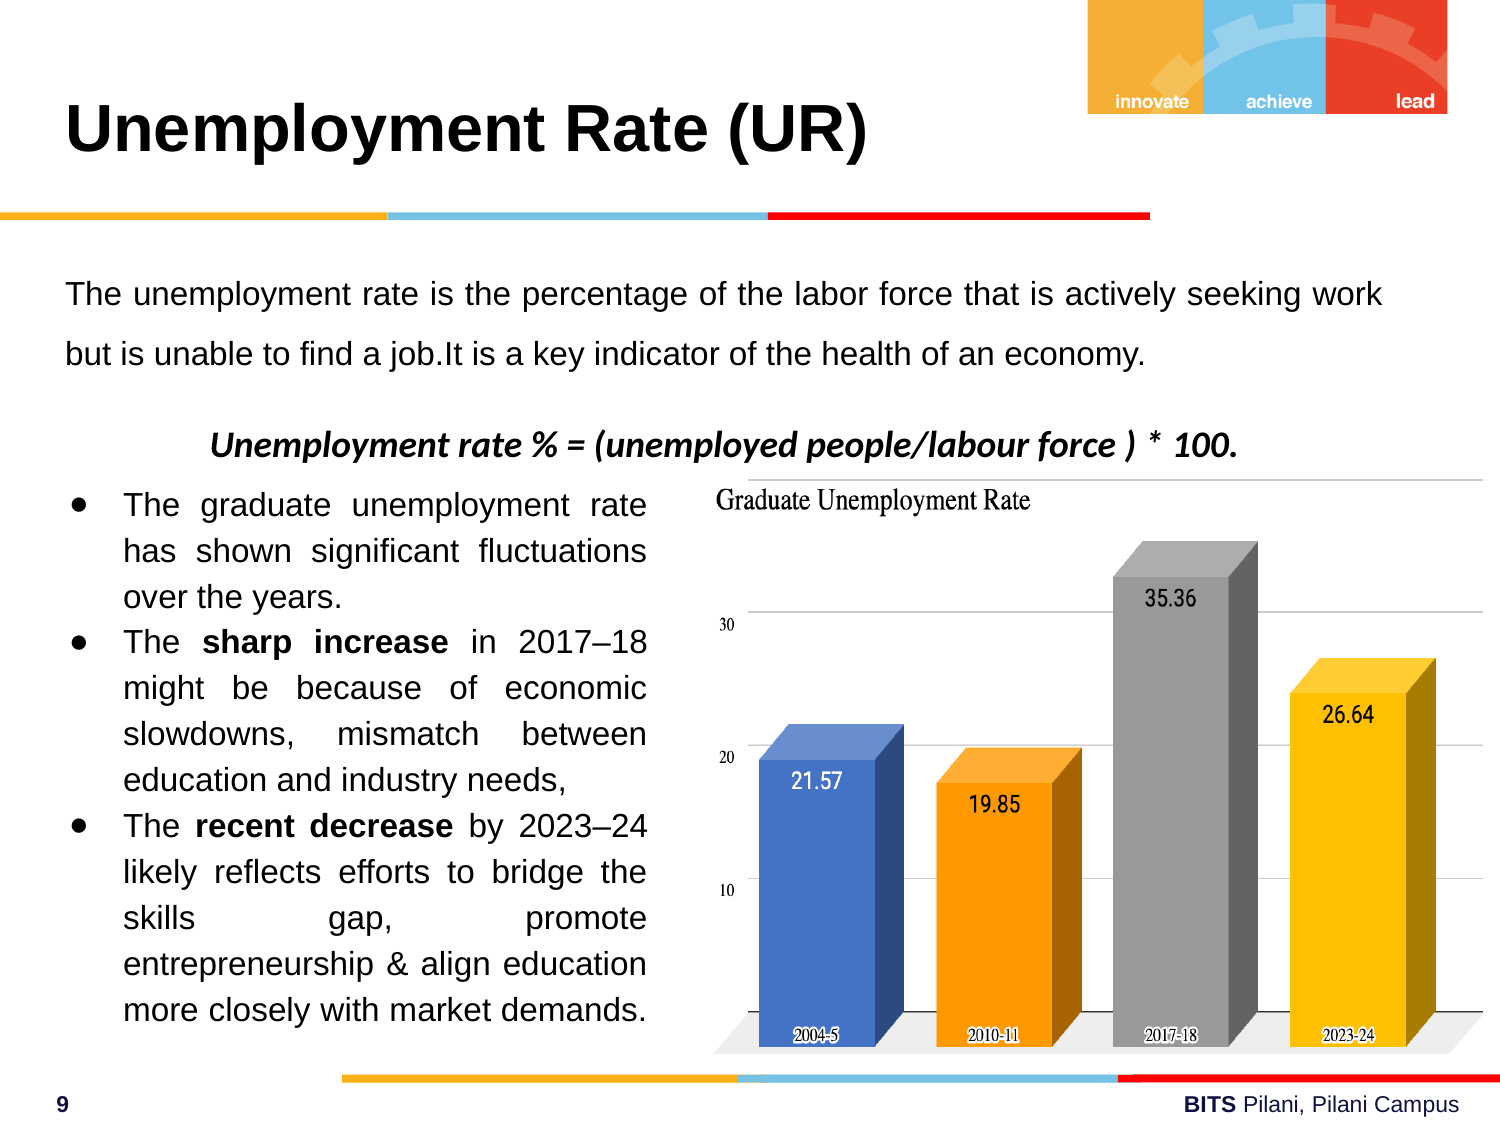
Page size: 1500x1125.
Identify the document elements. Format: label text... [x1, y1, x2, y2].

list The unemployment rate is the percentage of the labor force that is actively seeking work but is unable to find a job.It is a key indicator of the health of an economy. Unemployment rate % = (unemployed people/labour force ) * 100. [50, 245, 1400, 988]
picture [1087, 0, 1448, 114]
picture [711, 479, 1500, 1054]
text_box The graduate unemployment rate has shown significant fluctuations over the years. The sharp increase in 2017–18 might be because of economic slowdowns, mismatch between education and industry needs, The recent decrease by 2023–24 likely reflects efforts to bridge the skills gap, promote entrepreneurship & align education more closely with market demands. [33, 462, 664, 1023]
list Unemployment Rate (UR) [50, 24, 1088, 213]
